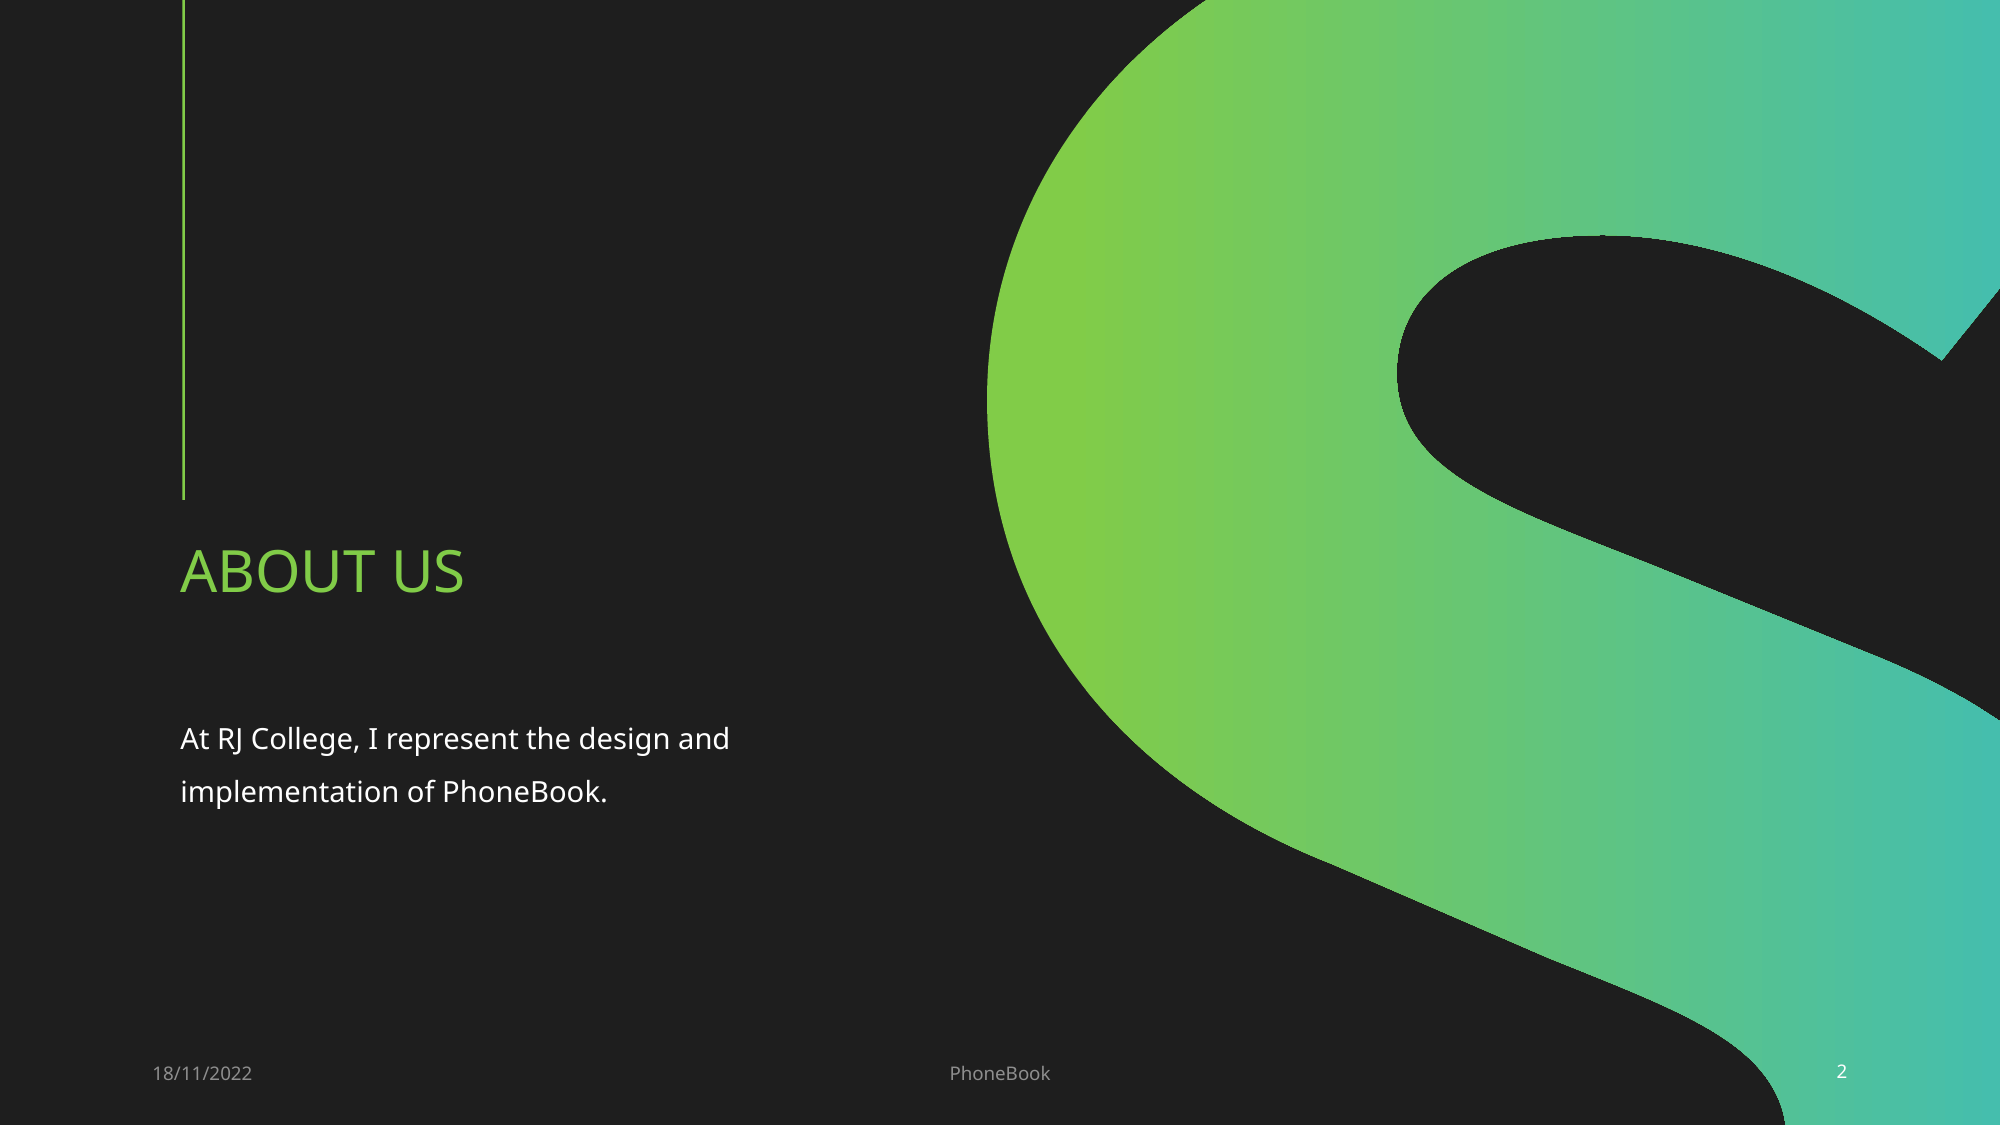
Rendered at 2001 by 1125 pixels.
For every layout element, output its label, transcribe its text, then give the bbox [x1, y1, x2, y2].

footer PhoneBook [662, 1042, 1338, 1103]
slide_number 2 [1412, 1042, 1863, 1103]
title About us [180, 534, 870, 657]
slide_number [137, 1042, 588, 1103]
list At RJ College, I represent the design and implementation of PhoneBook. [180, 695, 870, 991]
